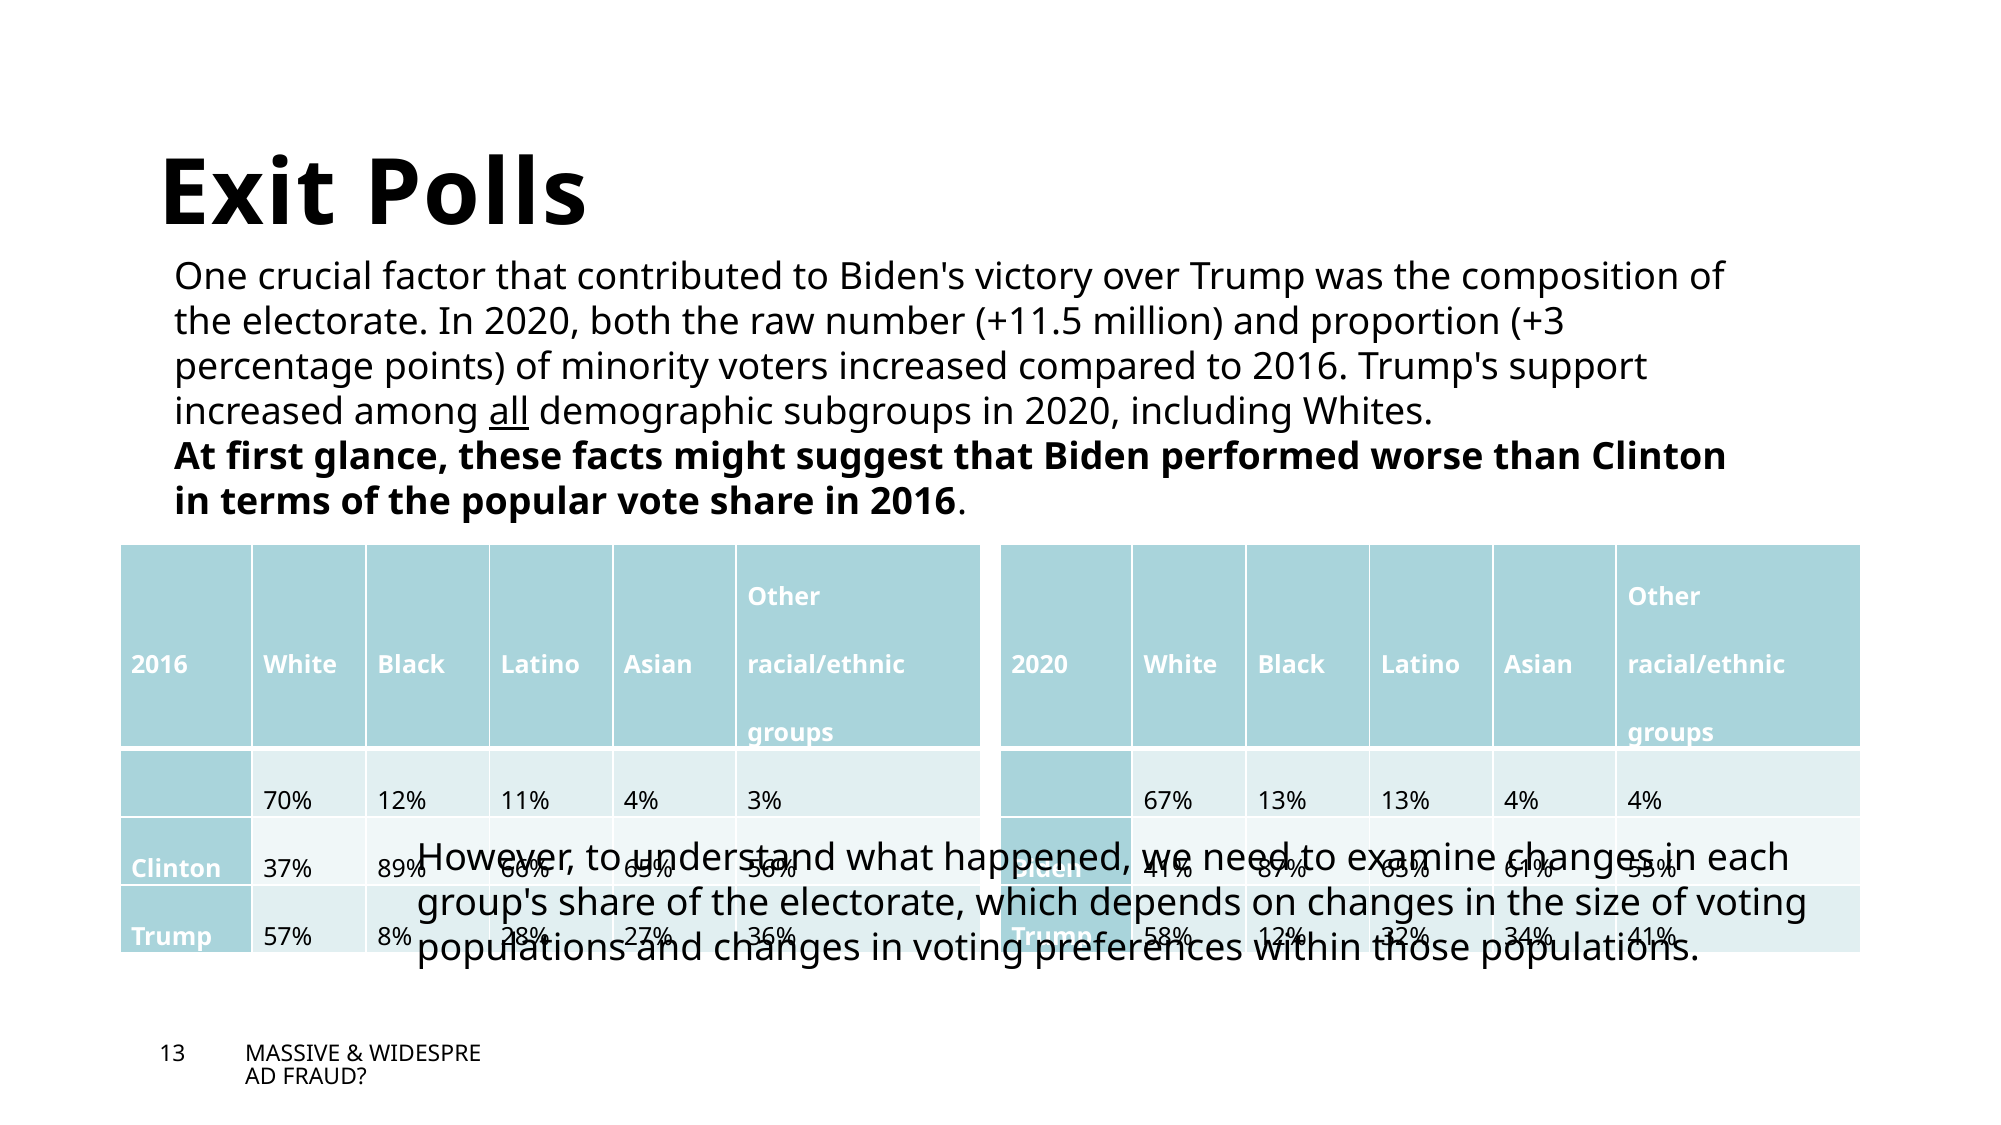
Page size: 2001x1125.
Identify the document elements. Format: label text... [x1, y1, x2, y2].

table_cell 41% [1133, 818, 1245, 825]
table_header Latino [1370, 545, 1492, 746]
text_box However, to understand what happened, we need to examine changes in each group's share of the electorate, which depends on changes in the size of voting populations and changes in voting preferences within those populations. [401, 825, 1861, 976]
table_cell Clinton [121, 818, 251, 884]
table_cell 56% [737, 818, 980, 825]
text_box One crucial factor that contributed to Biden's victory over Trump was the composition of the electorate. In 2020, both the raw number (+11.5 million) and proportion (+3 percentage points) of minority voters increased compared to 2016. Trump's support increased among all demographic subgroups in 2020, including Whites. At first glance, these facts might suggest that Biden performed worse than Clinton in terms of the popular vote share in 2016. [159, 244, 1760, 530]
table_cell 66% [490, 818, 612, 825]
table_cell 89% [367, 818, 489, 884]
table_cell 8% [367, 886, 401, 952]
table_cell 4% [614, 751, 735, 816]
table_cell 4% [1617, 751, 1860, 816]
table_header 2020 [1001, 545, 1131, 746]
table_header Asian [1494, 545, 1615, 746]
table_header White [1133, 545, 1245, 746]
table_cell 4% [1494, 751, 1615, 816]
table_header 2016 [121, 545, 251, 746]
table_cell 13% [1370, 751, 1492, 816]
table_cell 65% [614, 818, 735, 825]
table_header Black [367, 545, 489, 746]
table_cell 61% [1494, 818, 1615, 825]
table_cell 3% [737, 751, 980, 816]
table_cell 55% [1617, 818, 1860, 825]
table_header Latino [490, 545, 612, 746]
table_cell 11% [490, 751, 612, 816]
slide_number 13 [159, 1038, 246, 1080]
title Exit Polls [158, 144, 969, 245]
table_cell 12% [367, 751, 489, 816]
footer MASSIVE & WIDESPREAD FRAUD? [246, 1038, 491, 1080]
table_cell 37% [253, 818, 365, 884]
table_cell Trump [121, 886, 251, 952]
table_cell [1001, 751, 1131, 816]
table_header Asian [614, 545, 735, 746]
table_cell 67% [1133, 751, 1245, 816]
table_cell 57% [253, 886, 365, 952]
table_cell Biden [1001, 818, 1131, 825]
table_header Other racial/ethnic groups [737, 545, 980, 746]
table_header White [253, 545, 365, 746]
table_cell 87% [1247, 818, 1369, 825]
table_cell 13% [1247, 751, 1369, 816]
table_header Other racial/ethnic groups [1617, 545, 1860, 746]
table_cell 70% [253, 751, 365, 816]
table_header Black [1247, 545, 1369, 746]
table_cell 65% [1370, 818, 1492, 825]
table_cell [121, 751, 251, 816]
